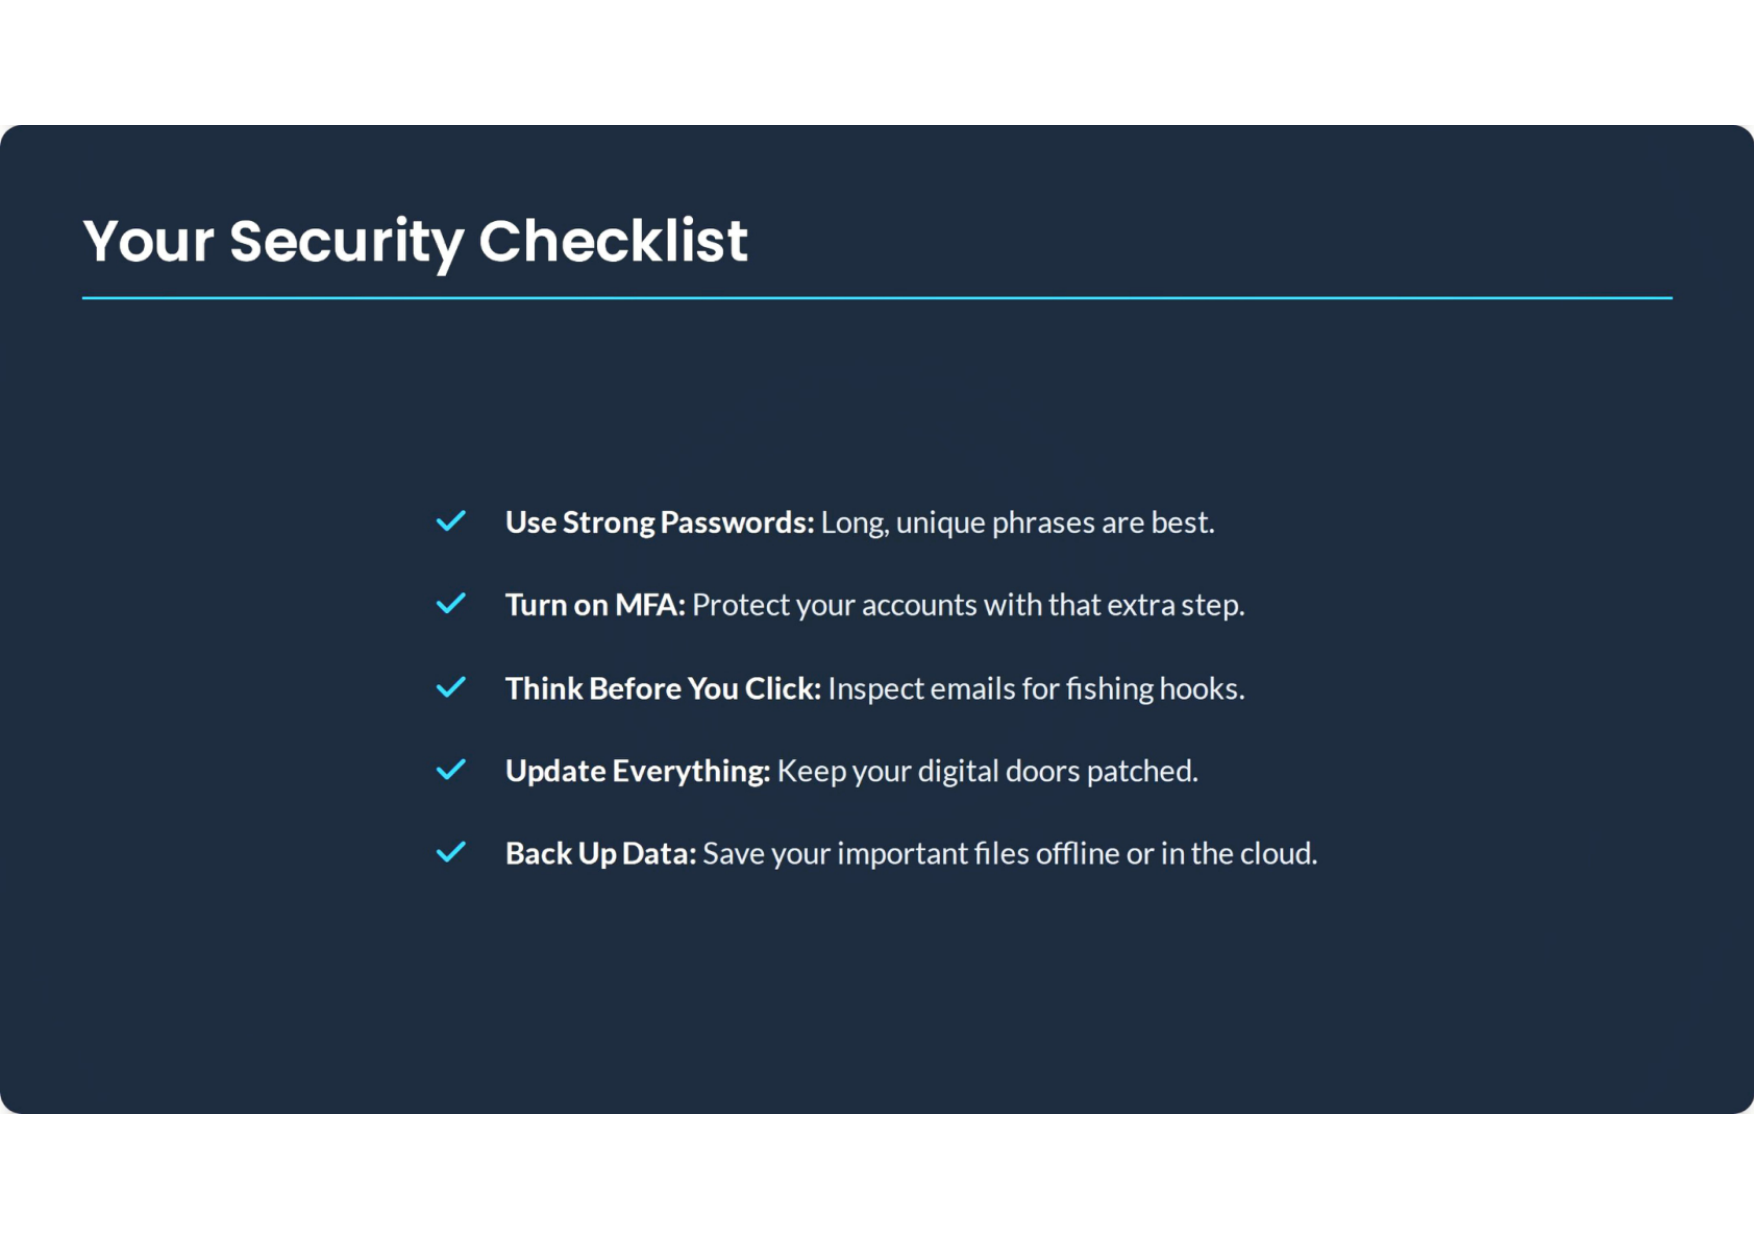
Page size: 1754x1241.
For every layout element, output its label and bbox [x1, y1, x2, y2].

picture [0, 125, 1754, 1114]
